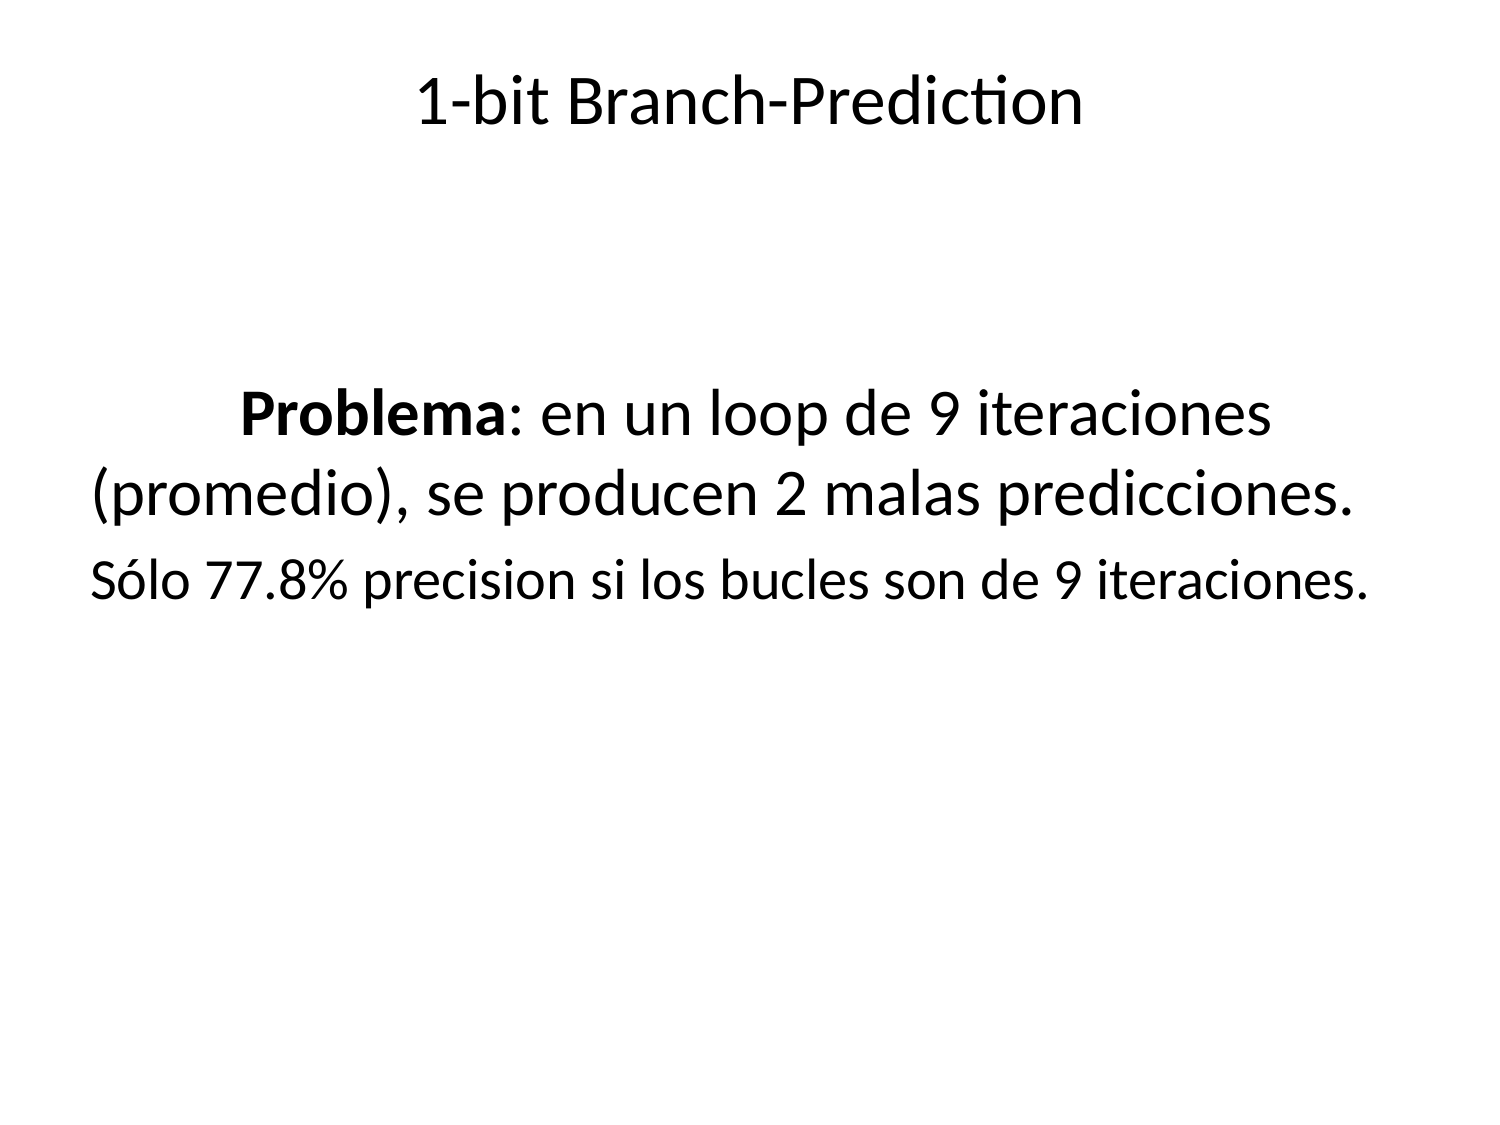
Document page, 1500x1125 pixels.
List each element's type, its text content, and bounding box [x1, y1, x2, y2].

list Problema: en un loop de 9 iteraciones (promedio), se producen 2 malas predicciones. Sólo 77.8% precision si los bucles son de 9 iteraciones. [75, 361, 1425, 1005]
title 1-bit Branch-Prediction [75, 45, 1425, 233]
